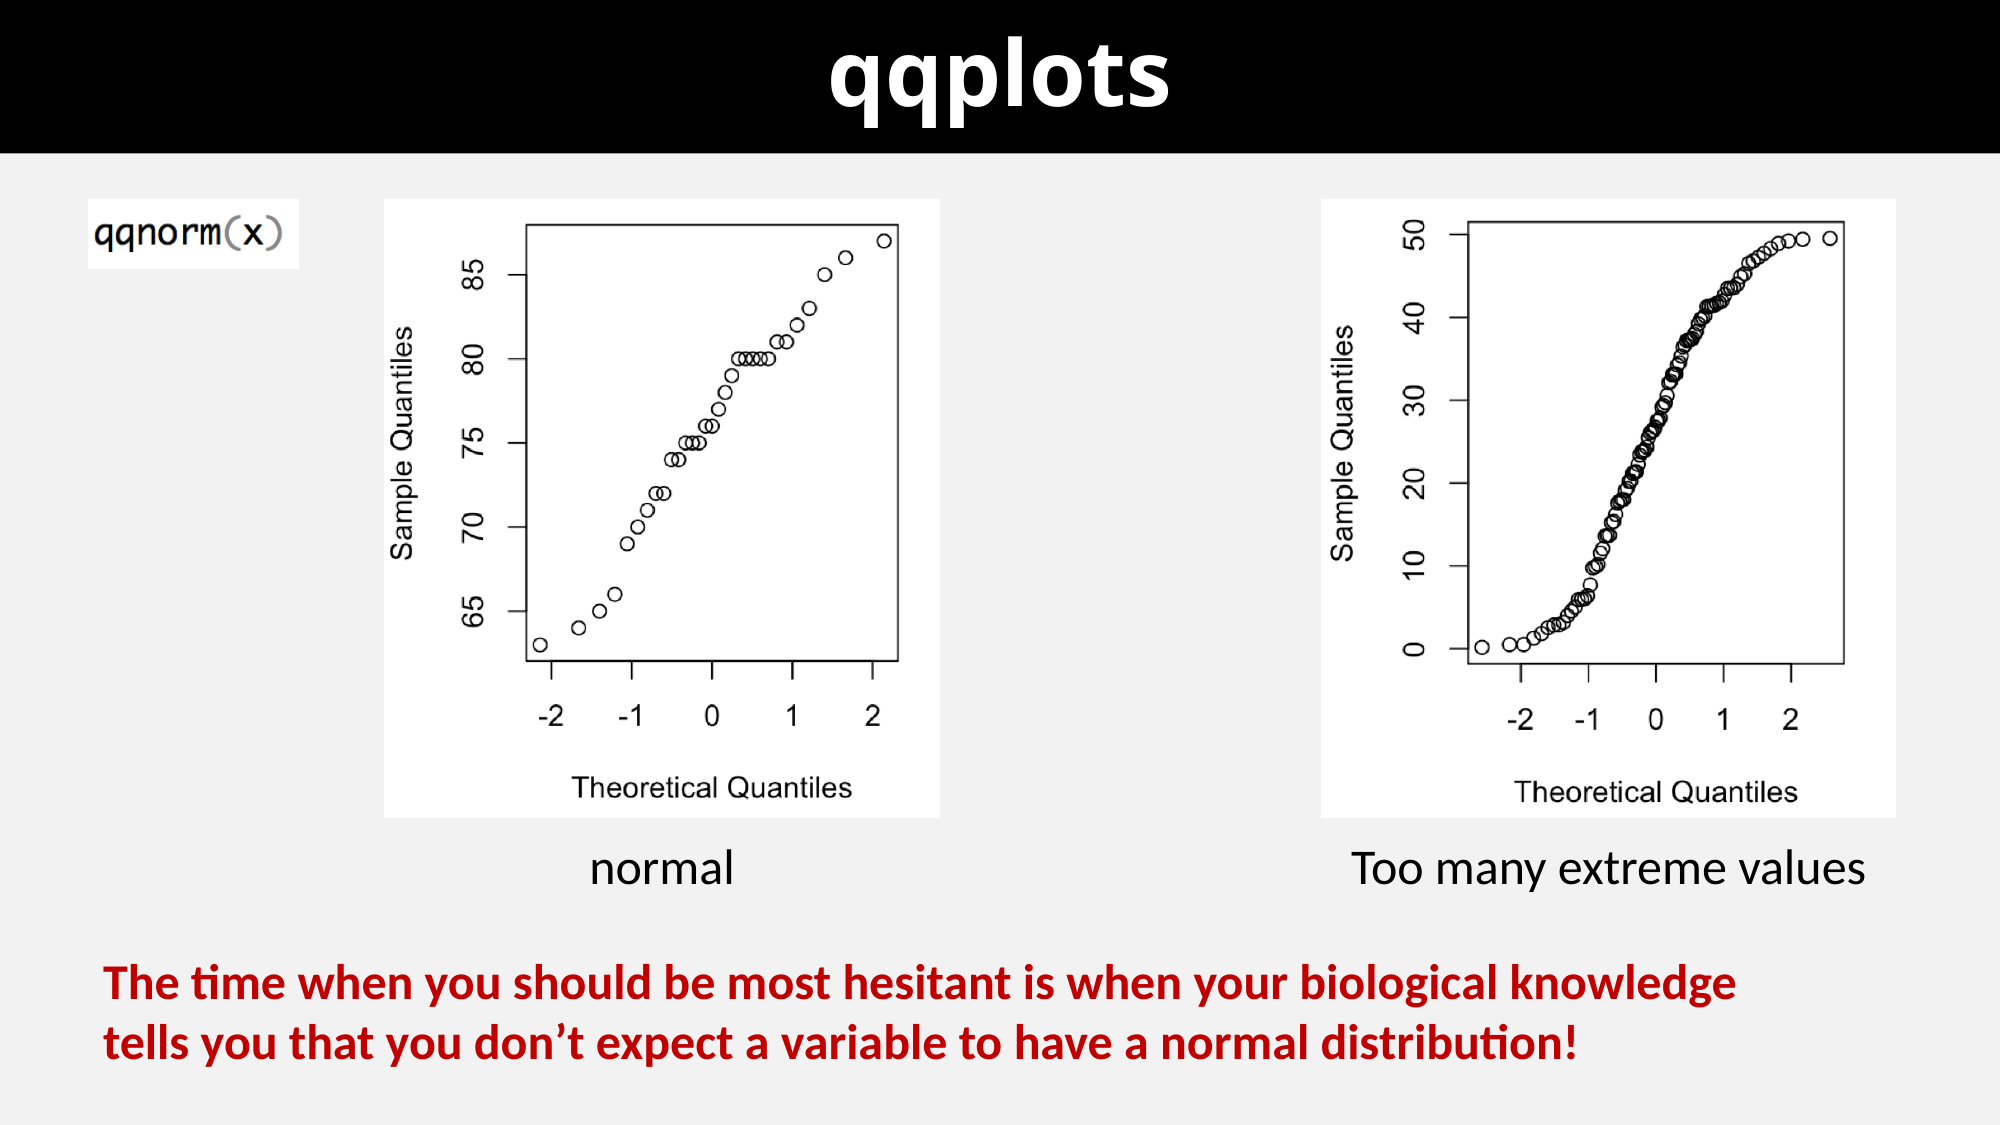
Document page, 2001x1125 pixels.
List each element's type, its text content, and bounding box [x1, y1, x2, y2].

title qqplots [0, 0, 2000, 154]
picture [1321, 199, 1896, 818]
text_box The time when you should be most hesitant is when your biological knowledge tells you that you don’t expect a variable to have a normal distribution! [88, 942, 1840, 1078]
picture [384, 199, 940, 818]
text_box normal [384, 827, 940, 903]
text_box Too many extreme values [1321, 827, 1896, 903]
picture [88, 199, 299, 269]
